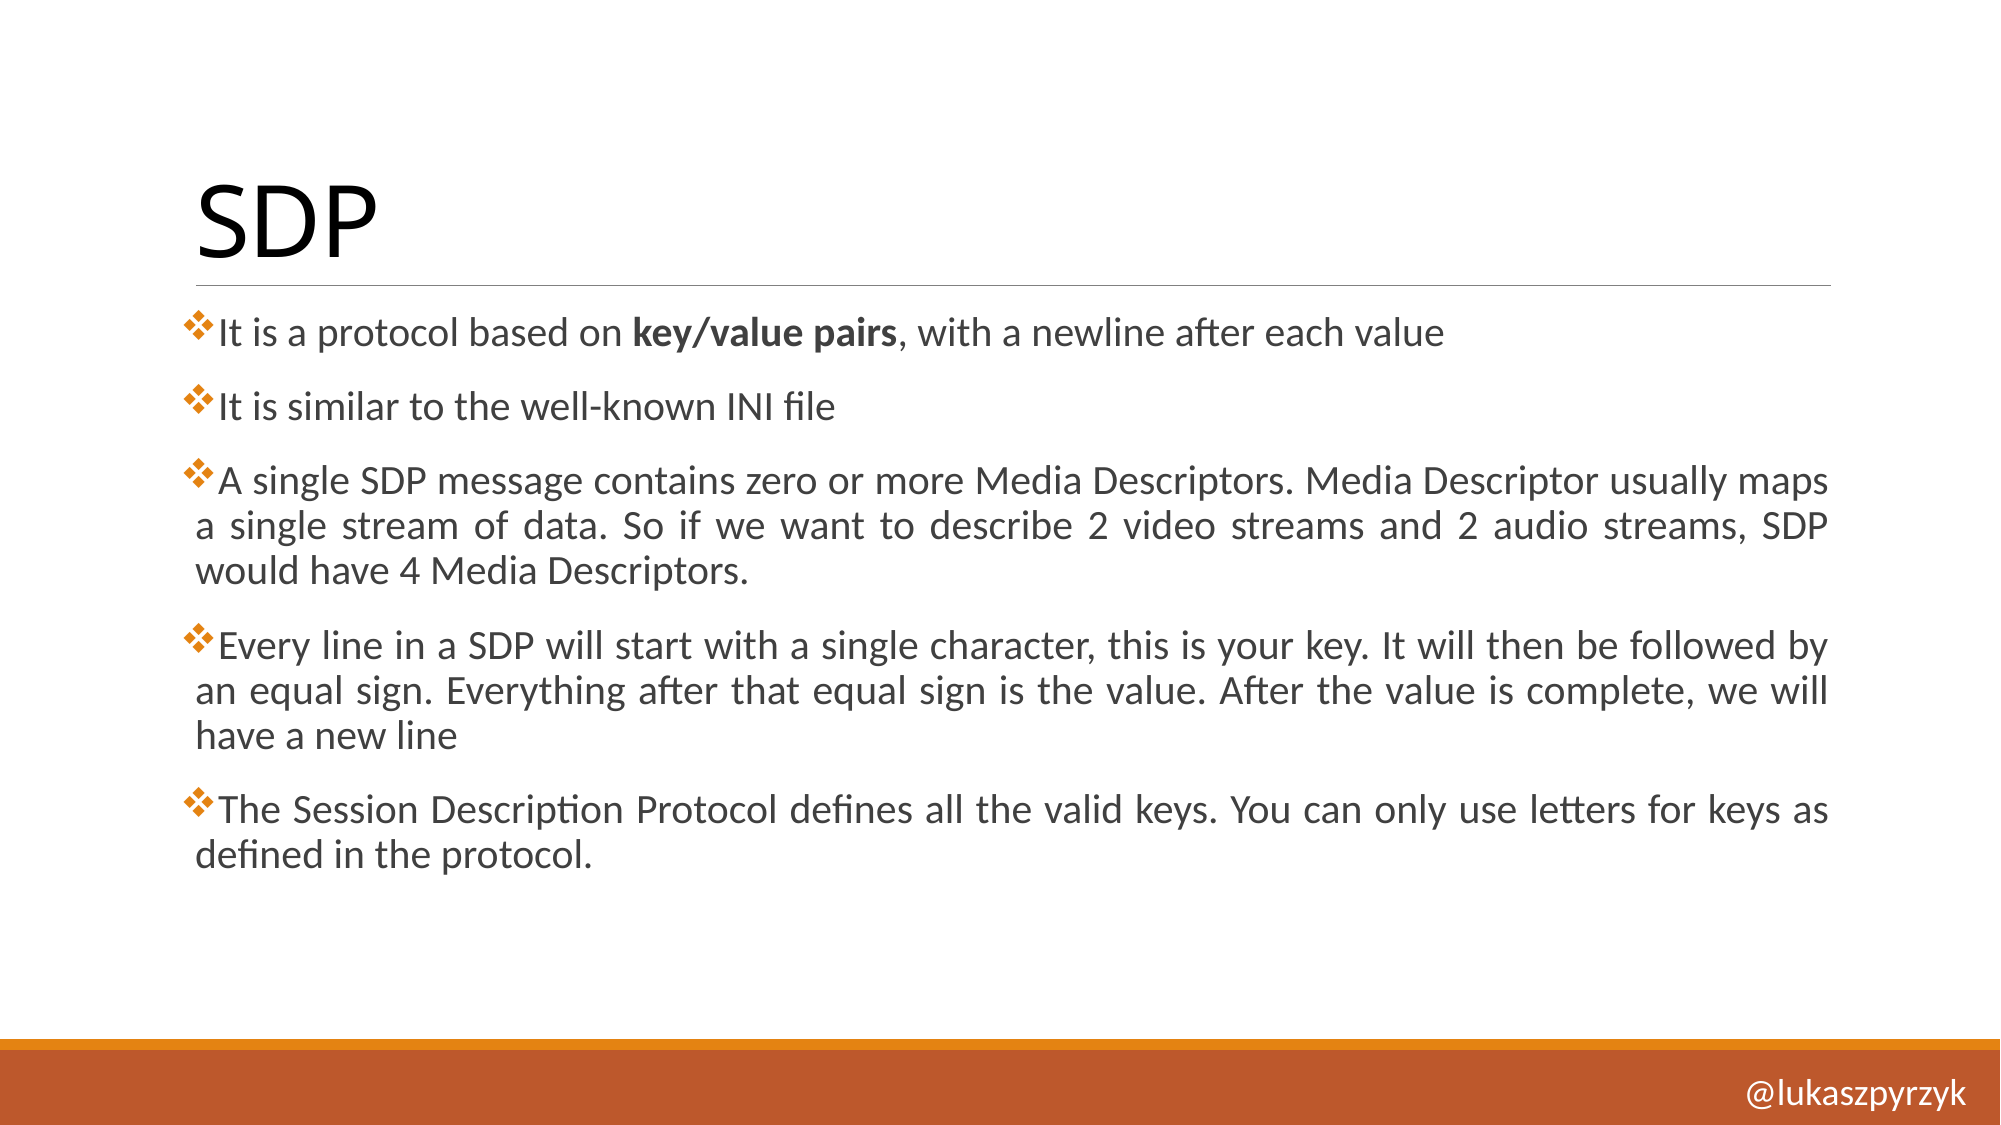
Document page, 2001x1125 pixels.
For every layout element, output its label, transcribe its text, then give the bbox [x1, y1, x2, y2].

title SDP [180, 47, 1830, 285]
text_box @lukaszpyrzyk [1728, 1060, 1982, 1121]
list It is a protocol based on key/value pairs, with a newline after each value It is similar to the well-known INI file A single SDP message contains zero or more Media Descriptors. Media Descriptor usually maps a single stream of data. So if we want to describe 2 video streams and 2 audio streams, SDP would have 4 Media Descriptors. Every line in a SDP will start with a single character, this is your key. It will then be followed by an equal sign. Everything after that equal sign is the value. After the value is complete, we will have a new line The Session Description Protocol defines all the valid keys. You can only use letters for keys as defined in the protocol. [180, 302, 1830, 963]
